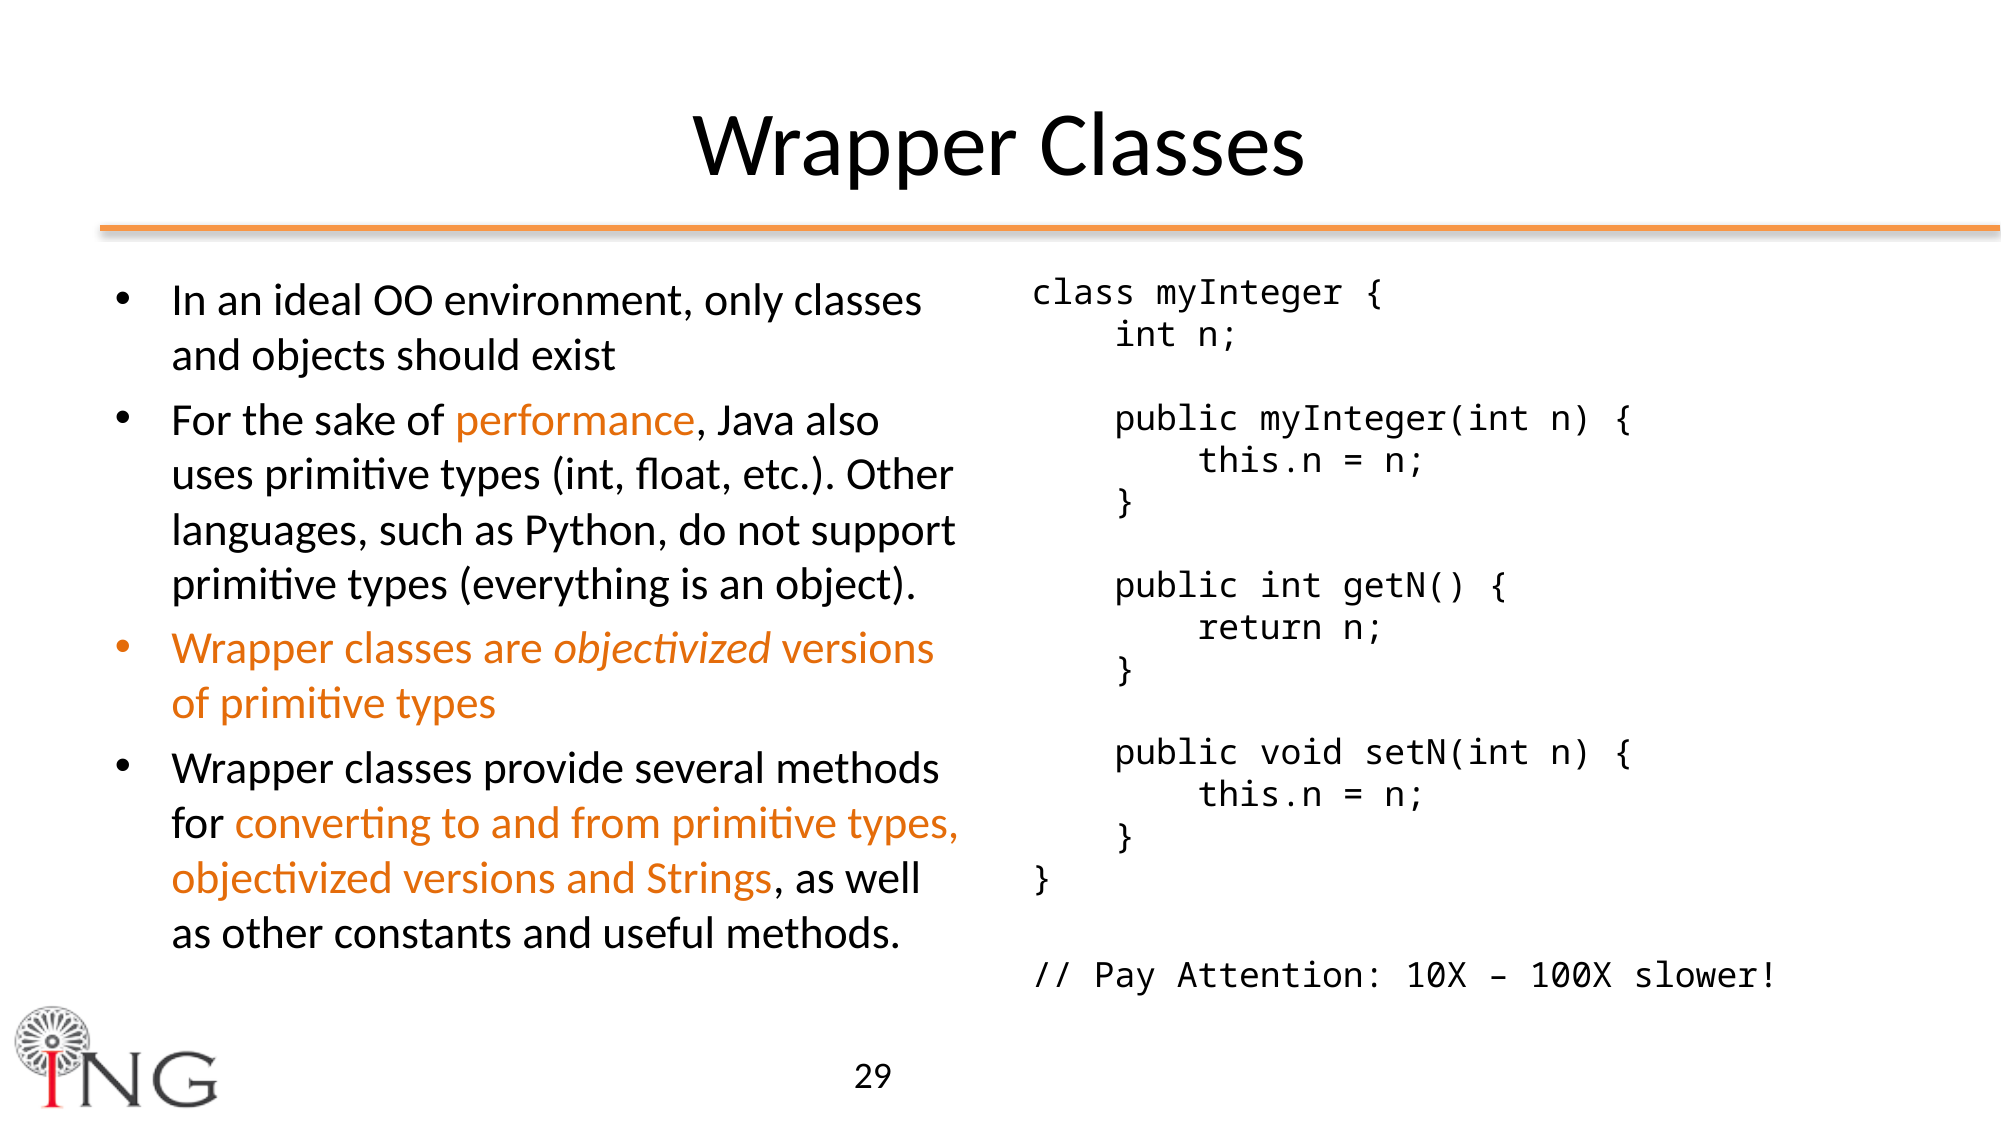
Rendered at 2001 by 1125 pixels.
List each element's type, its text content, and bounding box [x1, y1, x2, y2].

picture [0, 987, 244, 1125]
title Wrapper Classes [99, 45, 1900, 233]
slide_number 29 [839, 1043, 1900, 1104]
list class myInteger { int n; public myInteger(int n) { this.n = n; } public int getN() { return n; } public void setN(int n) { this.n = n; } } // Pay Attention: 10X – 100X slower! [1016, 262, 1900, 1005]
list In an ideal OO environment, only classes and objects should exist For the sake of performance, Java also uses primitive types (int, float, etc.). Other languages, such as Python, do not support primitive types (everything is an object). Wrapper classes are objectivized versions of primitive types Wrapper classes provide several methods for converting to and from primitive types, objectivized versions and Strings, as well as other constants and useful methods. [99, 262, 984, 1005]
